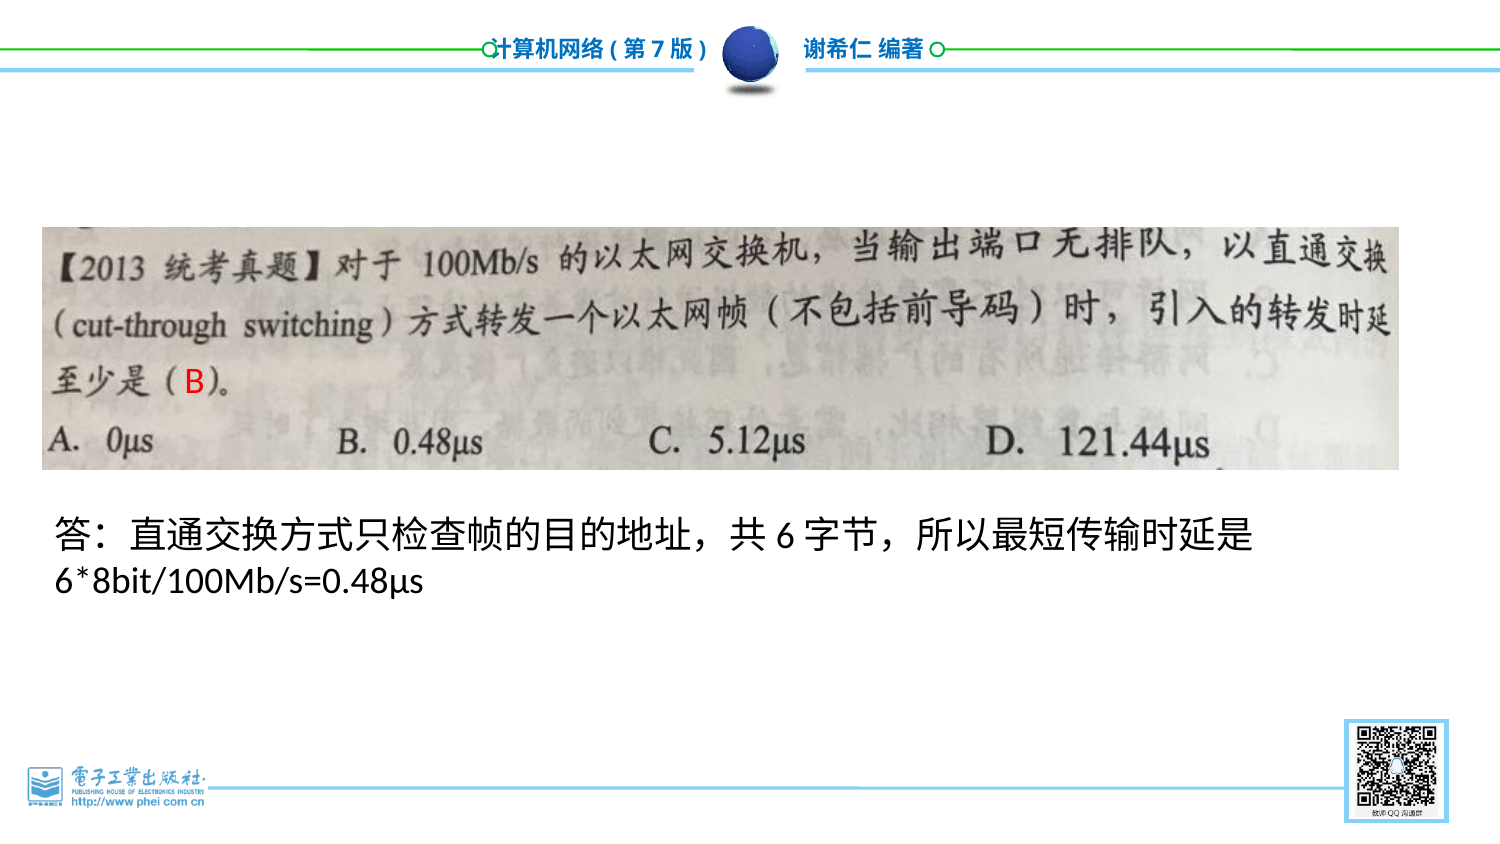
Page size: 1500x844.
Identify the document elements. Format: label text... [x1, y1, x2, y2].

picture [1355, 724, 1438, 817]
picture [720, 24, 780, 100]
picture [23, 764, 208, 809]
picture [42, 227, 1399, 470]
text_box 答：直通交换方式只检查帧的目的地址，共6字节，所以最短传输时延是 6*8bit/100Mb/s=0.48μs [39, 504, 1269, 609]
